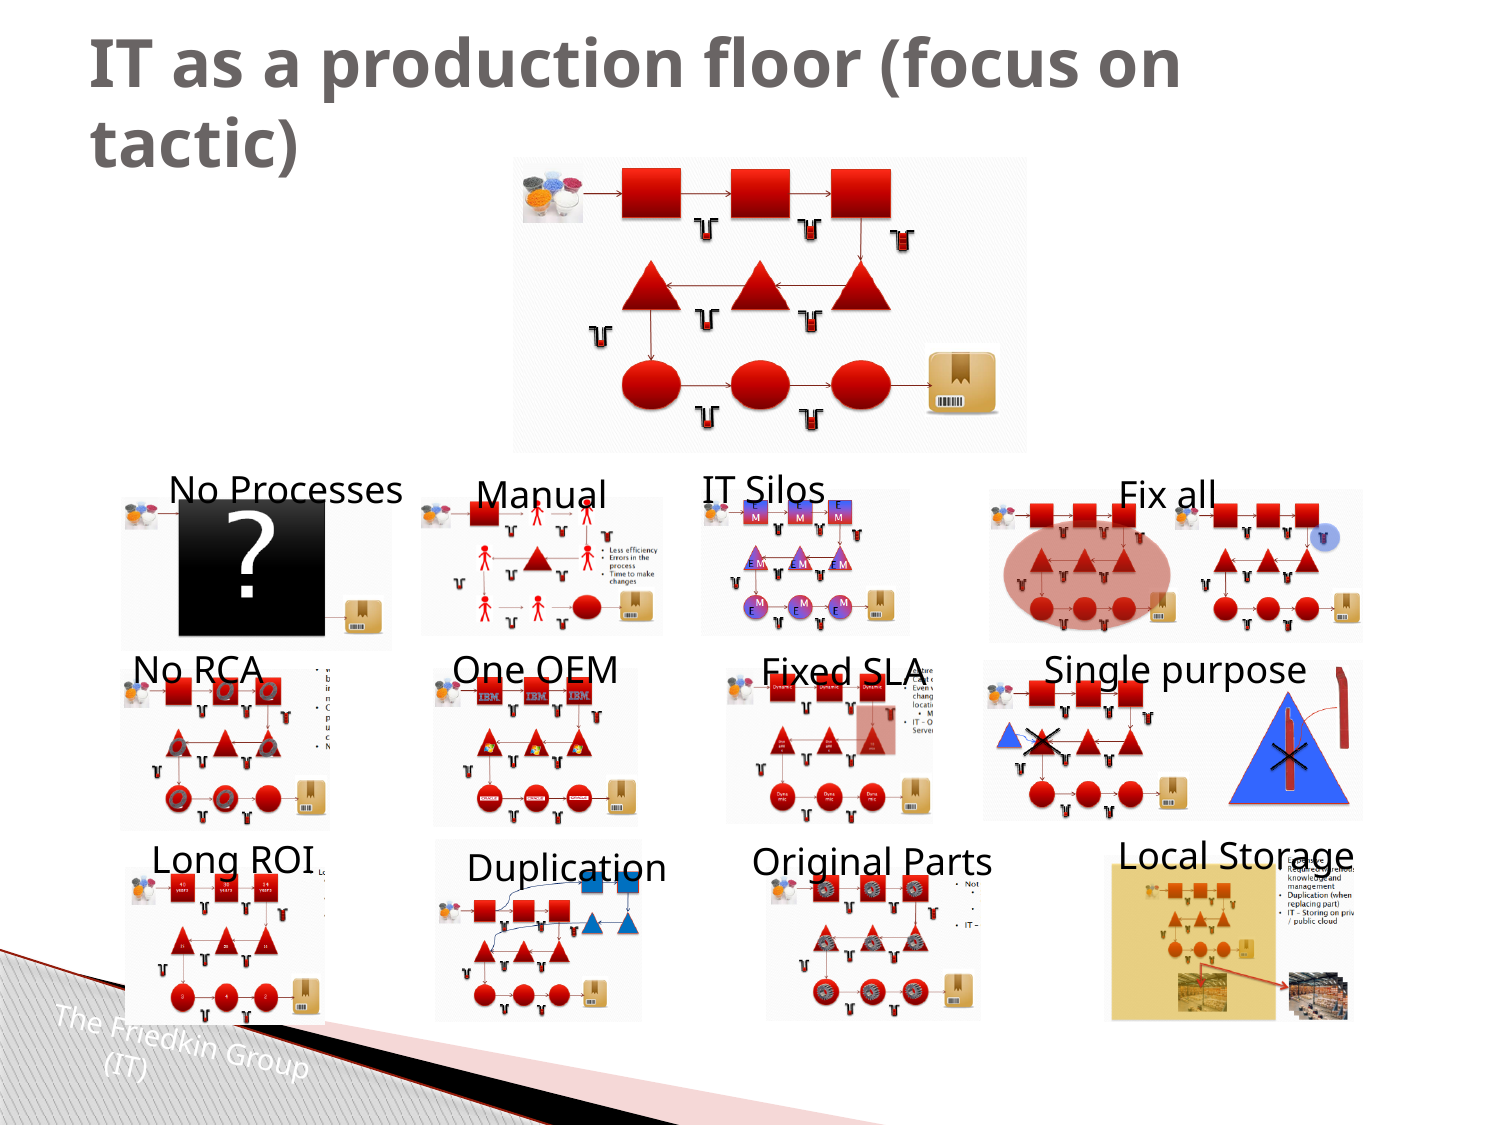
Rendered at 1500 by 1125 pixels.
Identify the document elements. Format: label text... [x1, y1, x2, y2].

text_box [435, 836, 688, 1022]
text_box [683, 458, 910, 637]
title IT as a production floor (focus on tactic) [75, 45, 1425, 158]
picture [513, 156, 1028, 453]
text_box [427, 463, 663, 637]
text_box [120, 458, 423, 651]
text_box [983, 638, 1363, 821]
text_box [695, 640, 993, 825]
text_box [732, 829, 1013, 1021]
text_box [124, 828, 338, 1026]
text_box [387, 638, 684, 827]
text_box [1098, 824, 1376, 1022]
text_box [49, 638, 347, 831]
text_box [988, 463, 1363, 638]
